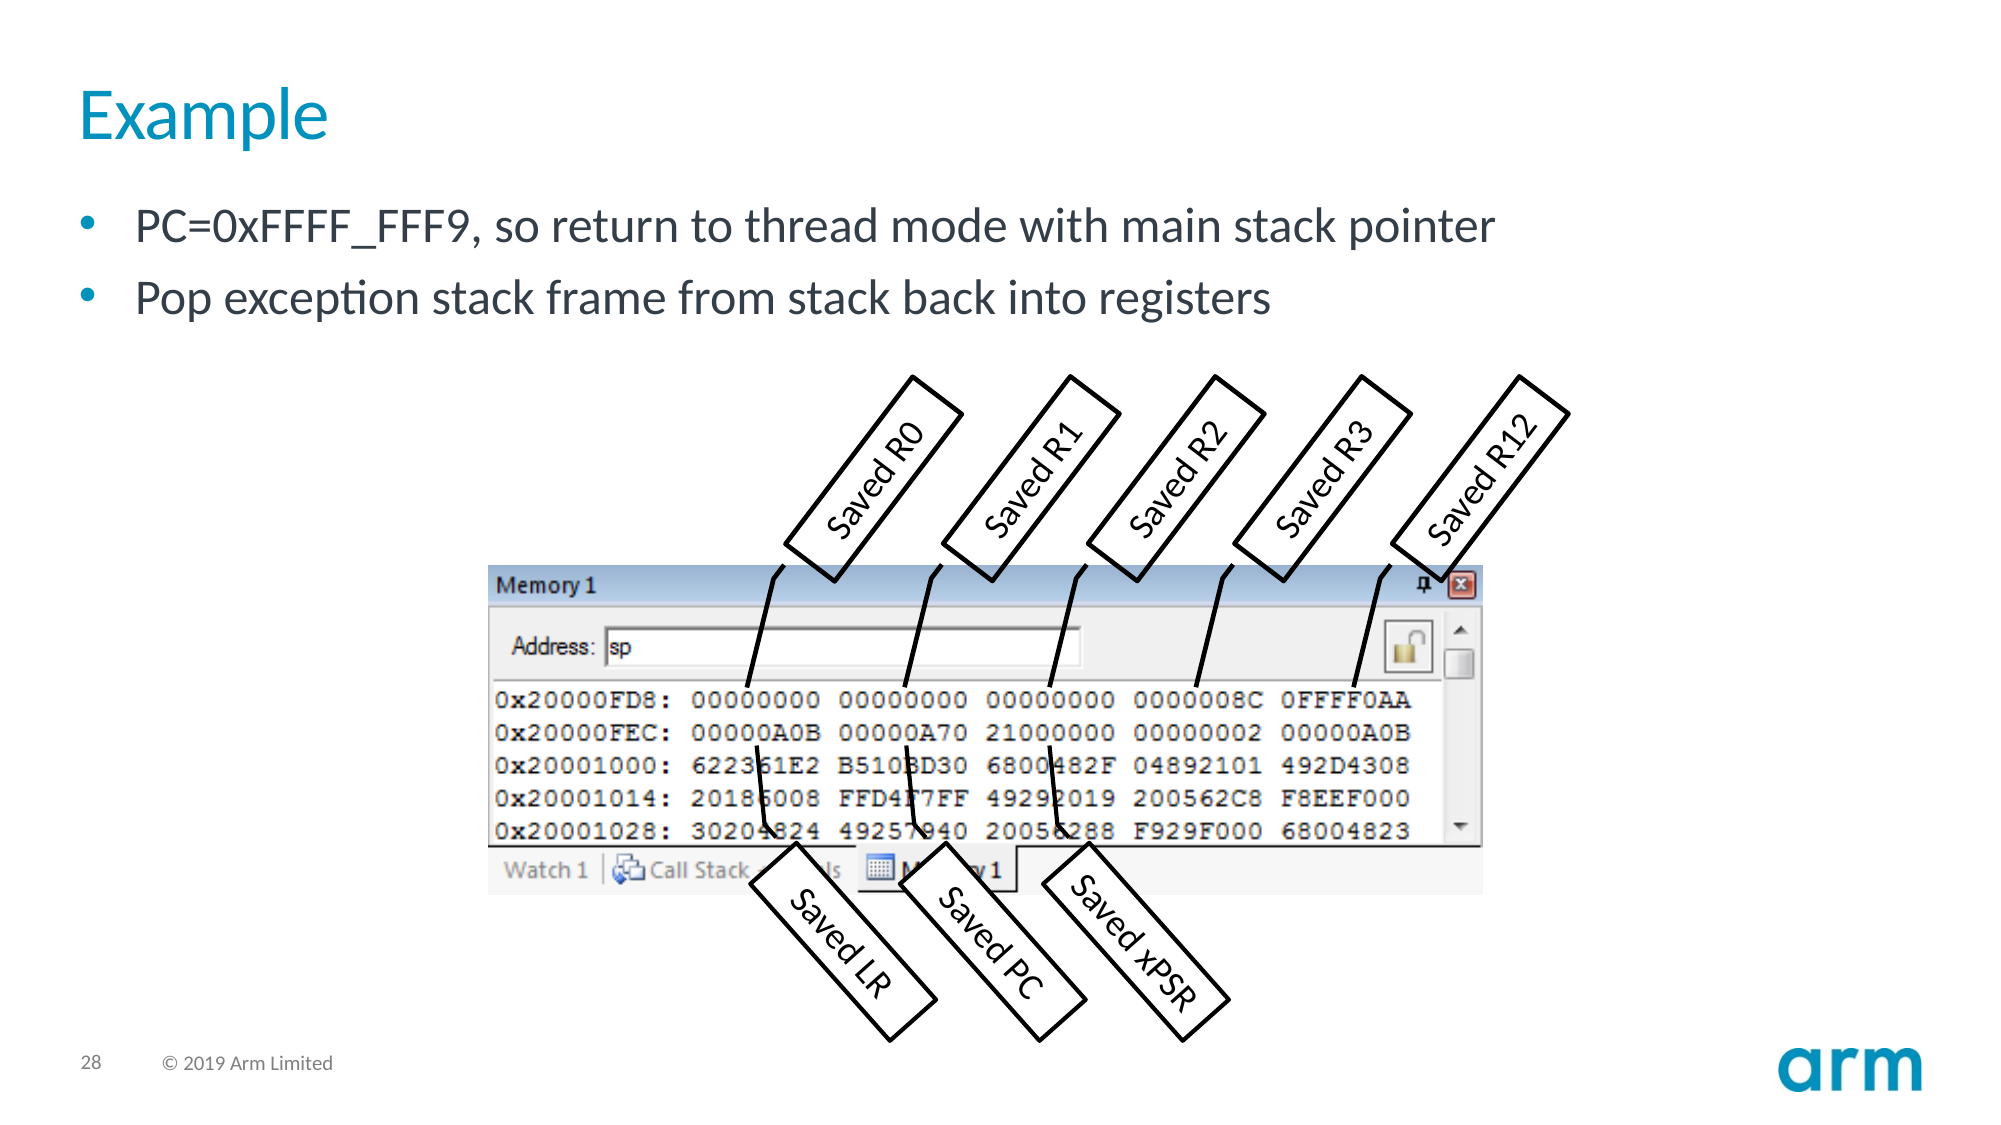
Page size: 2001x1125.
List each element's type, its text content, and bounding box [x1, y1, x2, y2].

title Example [78, 78, 1922, 186]
list PC=0xFFFF_FFF9, so return to thread mode with main stack pointer Pop exception stack frame from stack back into registers [78, 192, 1922, 1004]
picture [1778, 1072, 1794, 1092]
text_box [488, 373, 1512, 1047]
picture [1889, 1048, 1903, 1053]
picture [1788, 1056, 1812, 1083]
picture [1911, 1048, 1922, 1062]
picture [1778, 1048, 1794, 1067]
picture [1803, 1048, 1922, 1092]
